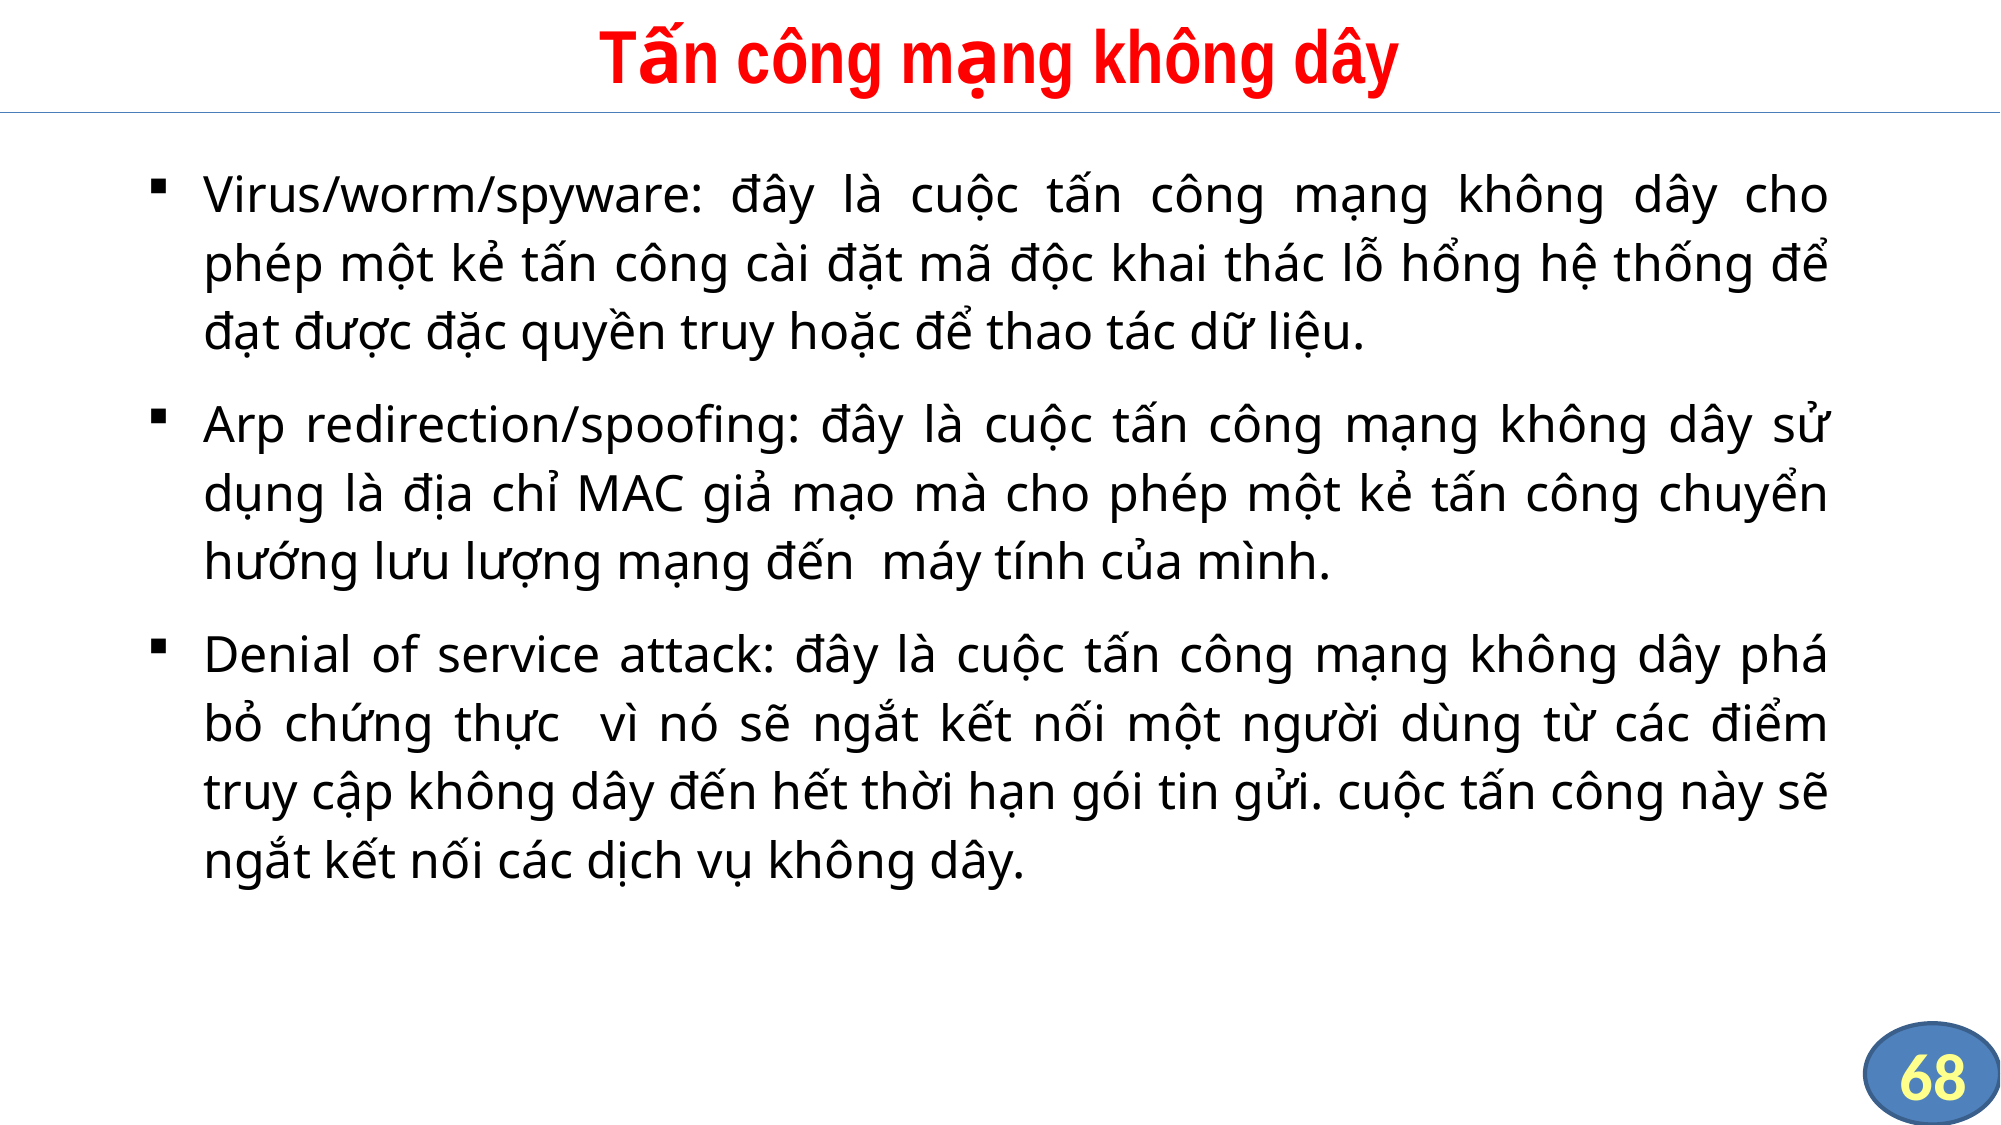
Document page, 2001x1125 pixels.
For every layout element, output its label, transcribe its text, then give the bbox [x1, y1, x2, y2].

slide_number 68 [1866, 1023, 2000, 1125]
title Tấn công mạng không dây [0, 0, 2000, 113]
text_box Virus/worm/spyware: đây là cuộc tấn công mạng không dây cho phép một kẻ tấn công cài đặt mã độc khai thác lỗ hổng hệ thống để đạt được đặc quyền truy hoặc để thao tác dữ liệu. Arp redirection/spoofing: đây là cuộc tấn công mạng không dây sử dụng là địa chỉ MAC giả mạo mà cho phép một kẻ tấn công chuyển hướng lưu lượng mạng đến máy tính của mình. Denial of service attack: đây là cuộc tấn công mạng không dây phá bỏ chứng thực vì nó sẽ ngắt kết nối một người dùng từ các điểm truy cập không dây đến hết thời hạn gói tin gửi. cuộc tấn công này sẽ ngắt kết nối các dịch vụ không dây. [132, 146, 1846, 959]
